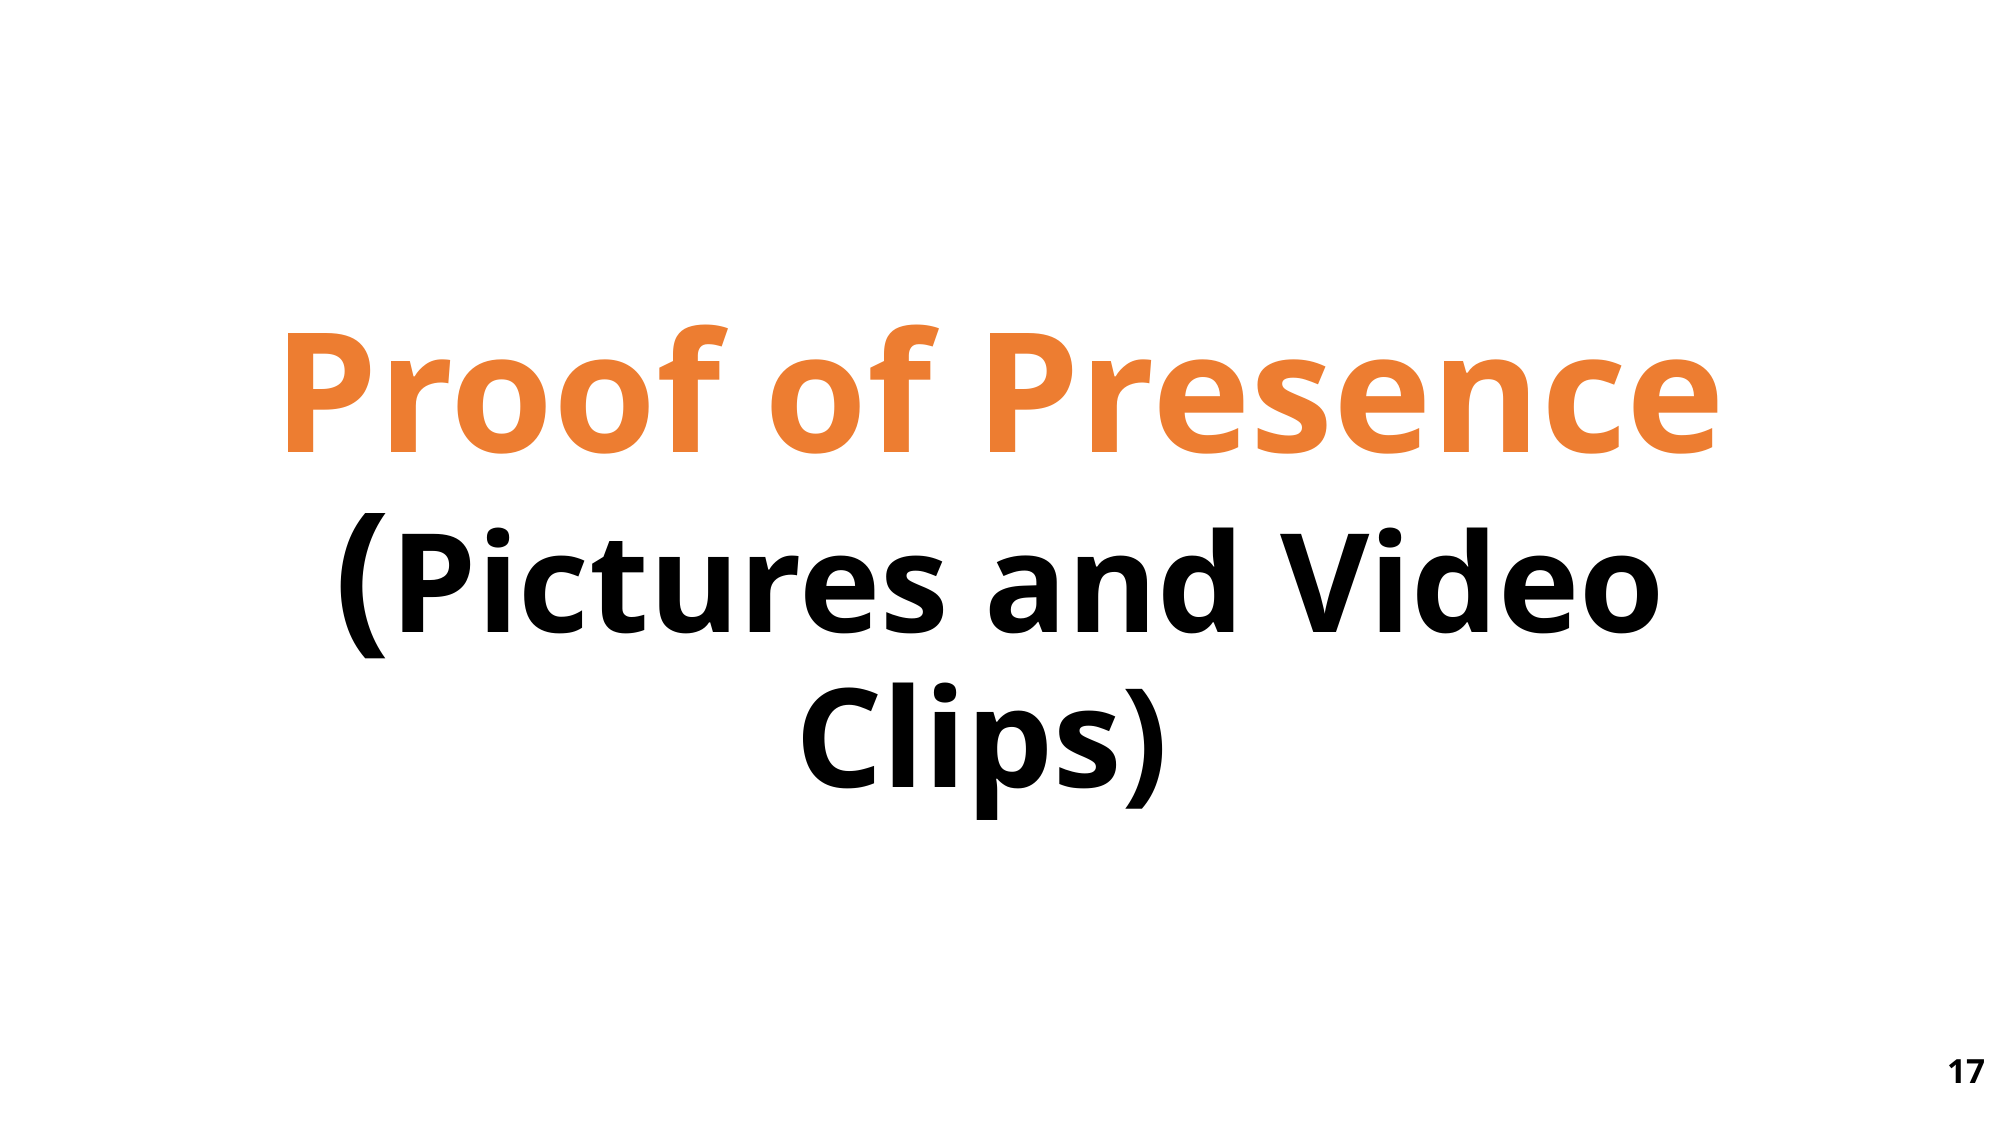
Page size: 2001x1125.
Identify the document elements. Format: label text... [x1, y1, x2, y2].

title Proof of Presence (Pictures and Video Clips) [249, 107, 1750, 1018]
slide_number 17 [1487, 1042, 2000, 1103]
